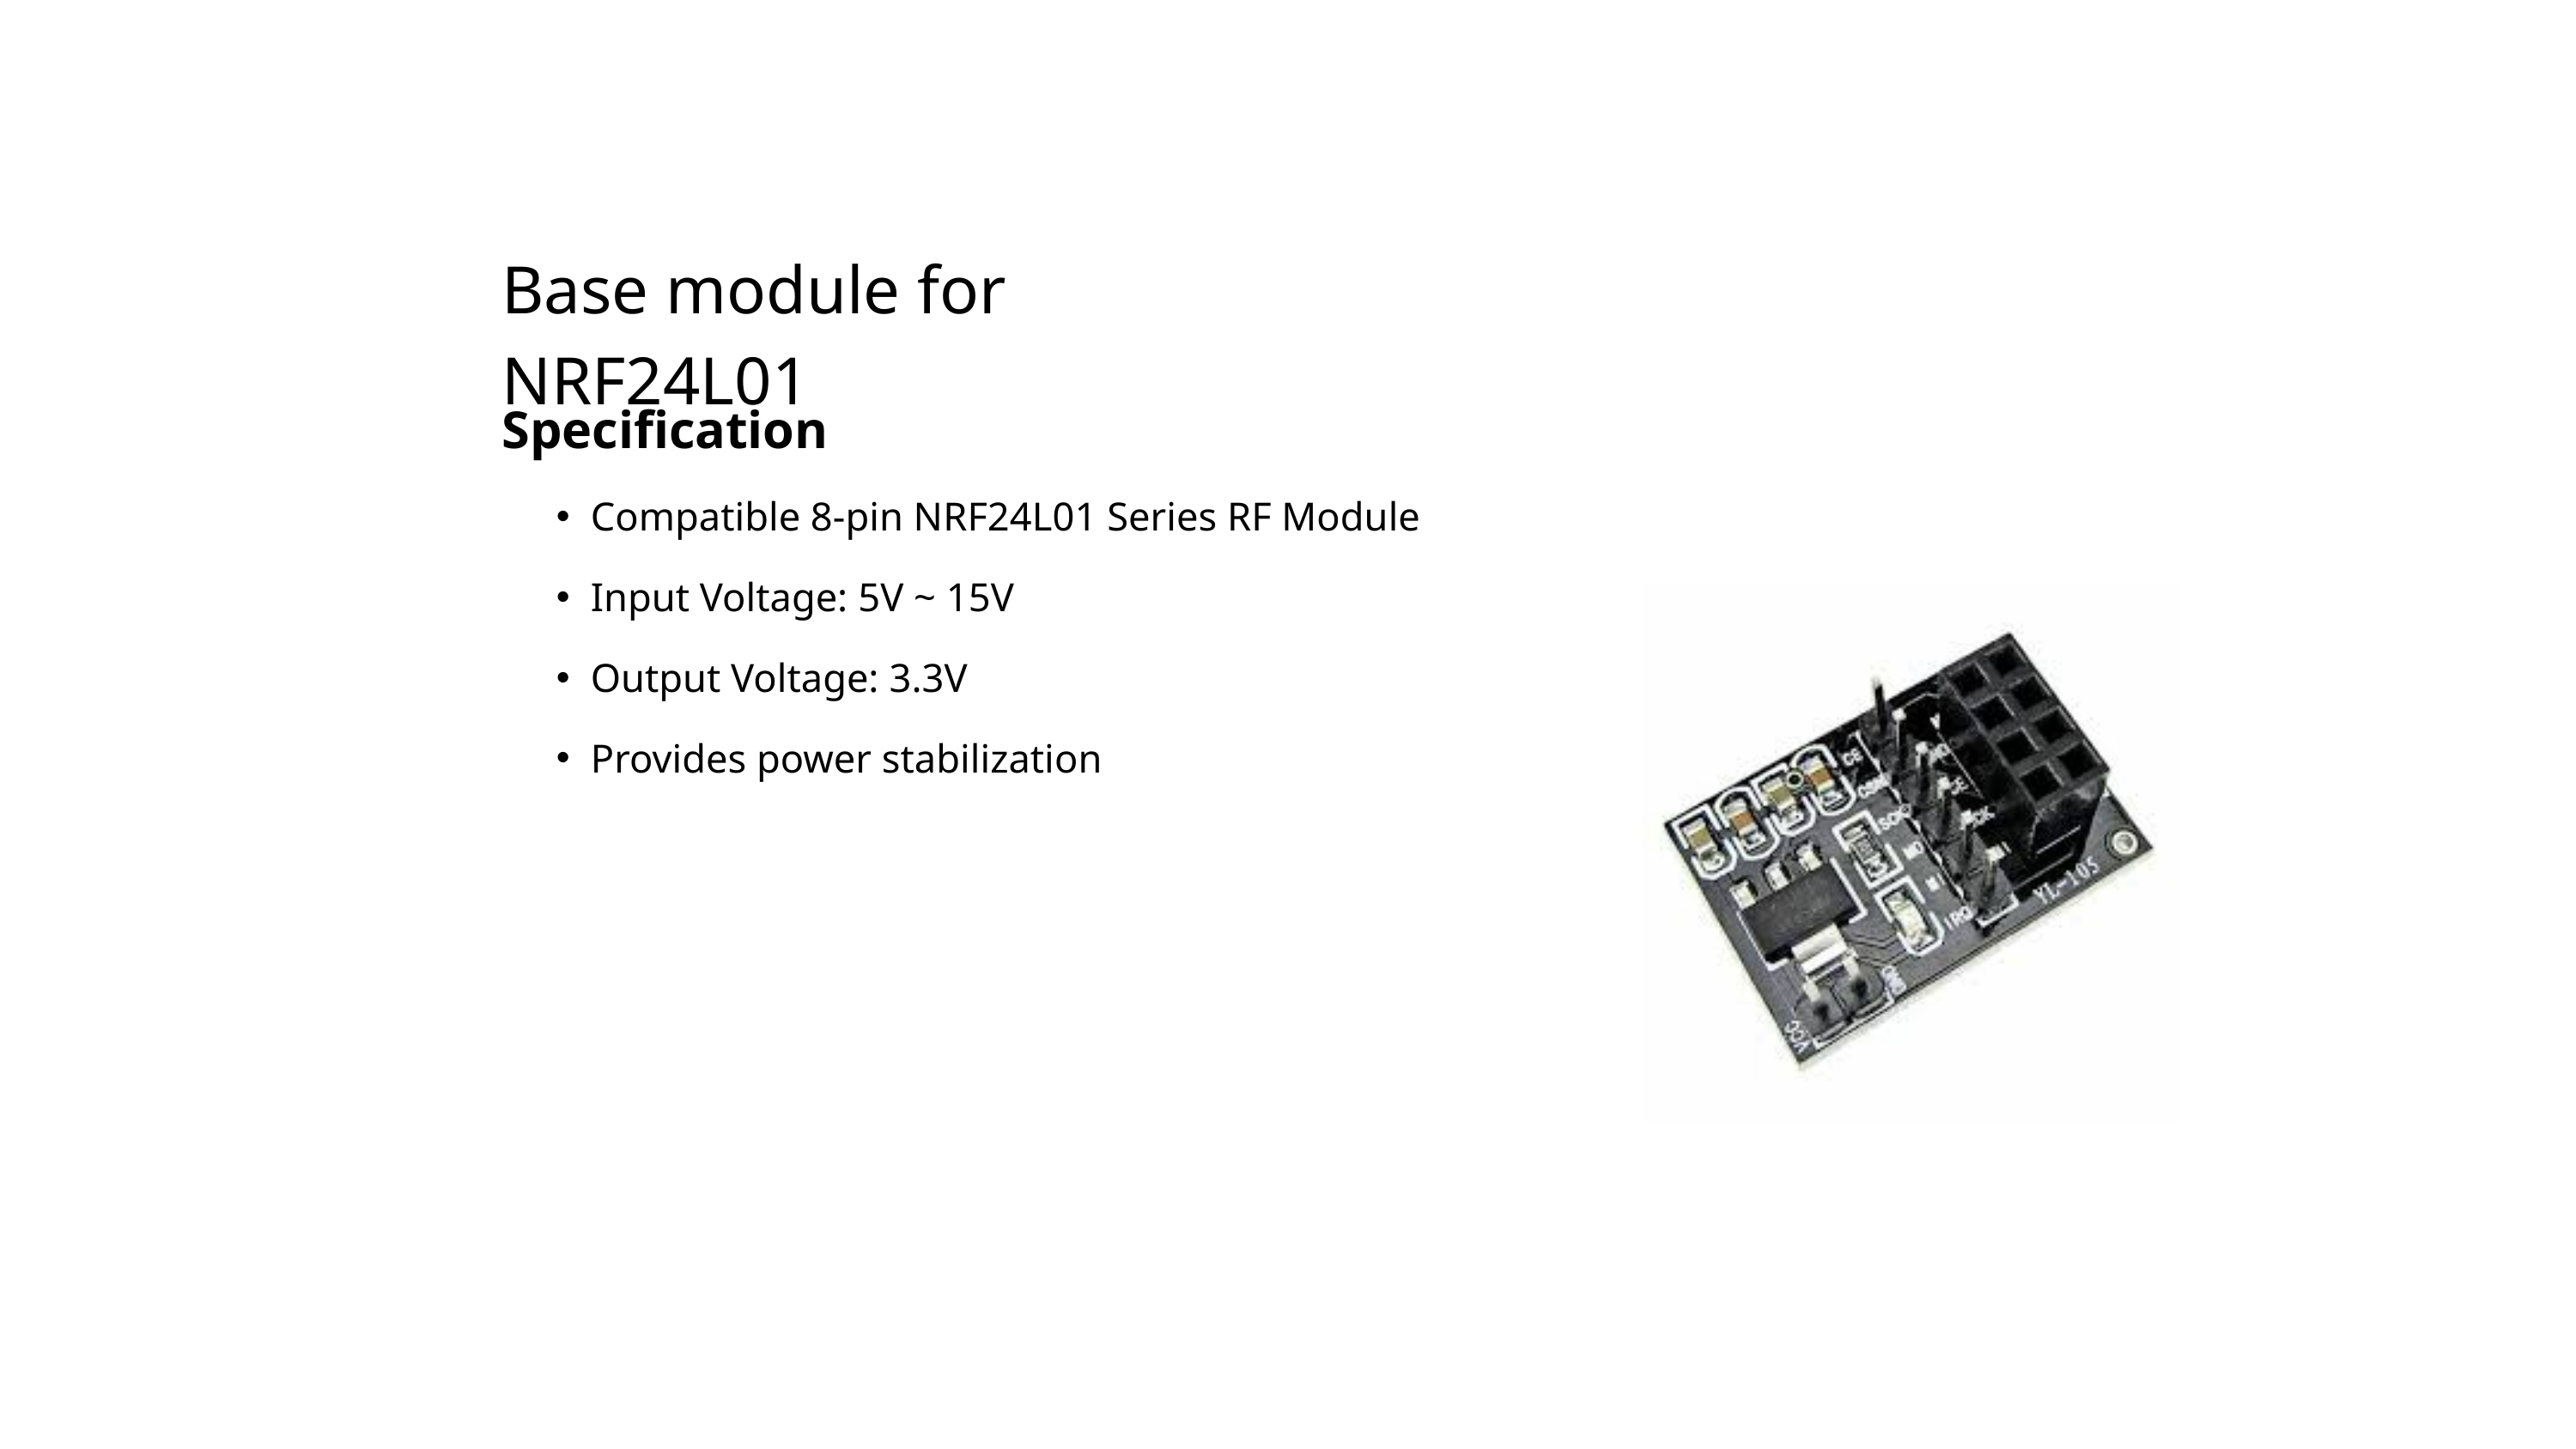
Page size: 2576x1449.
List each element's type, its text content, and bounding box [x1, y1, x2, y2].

text_box Specification Compatible 8-pin NRF24L01 Series RF Module Input Voltage: 5V ~ 15V Output Voltage: 3.3V Provides power stabilization [501, 367, 1540, 781]
picture [1642, 584, 2179, 1122]
text_box Base module for NRF24L01 [501, 234, 1331, 367]
